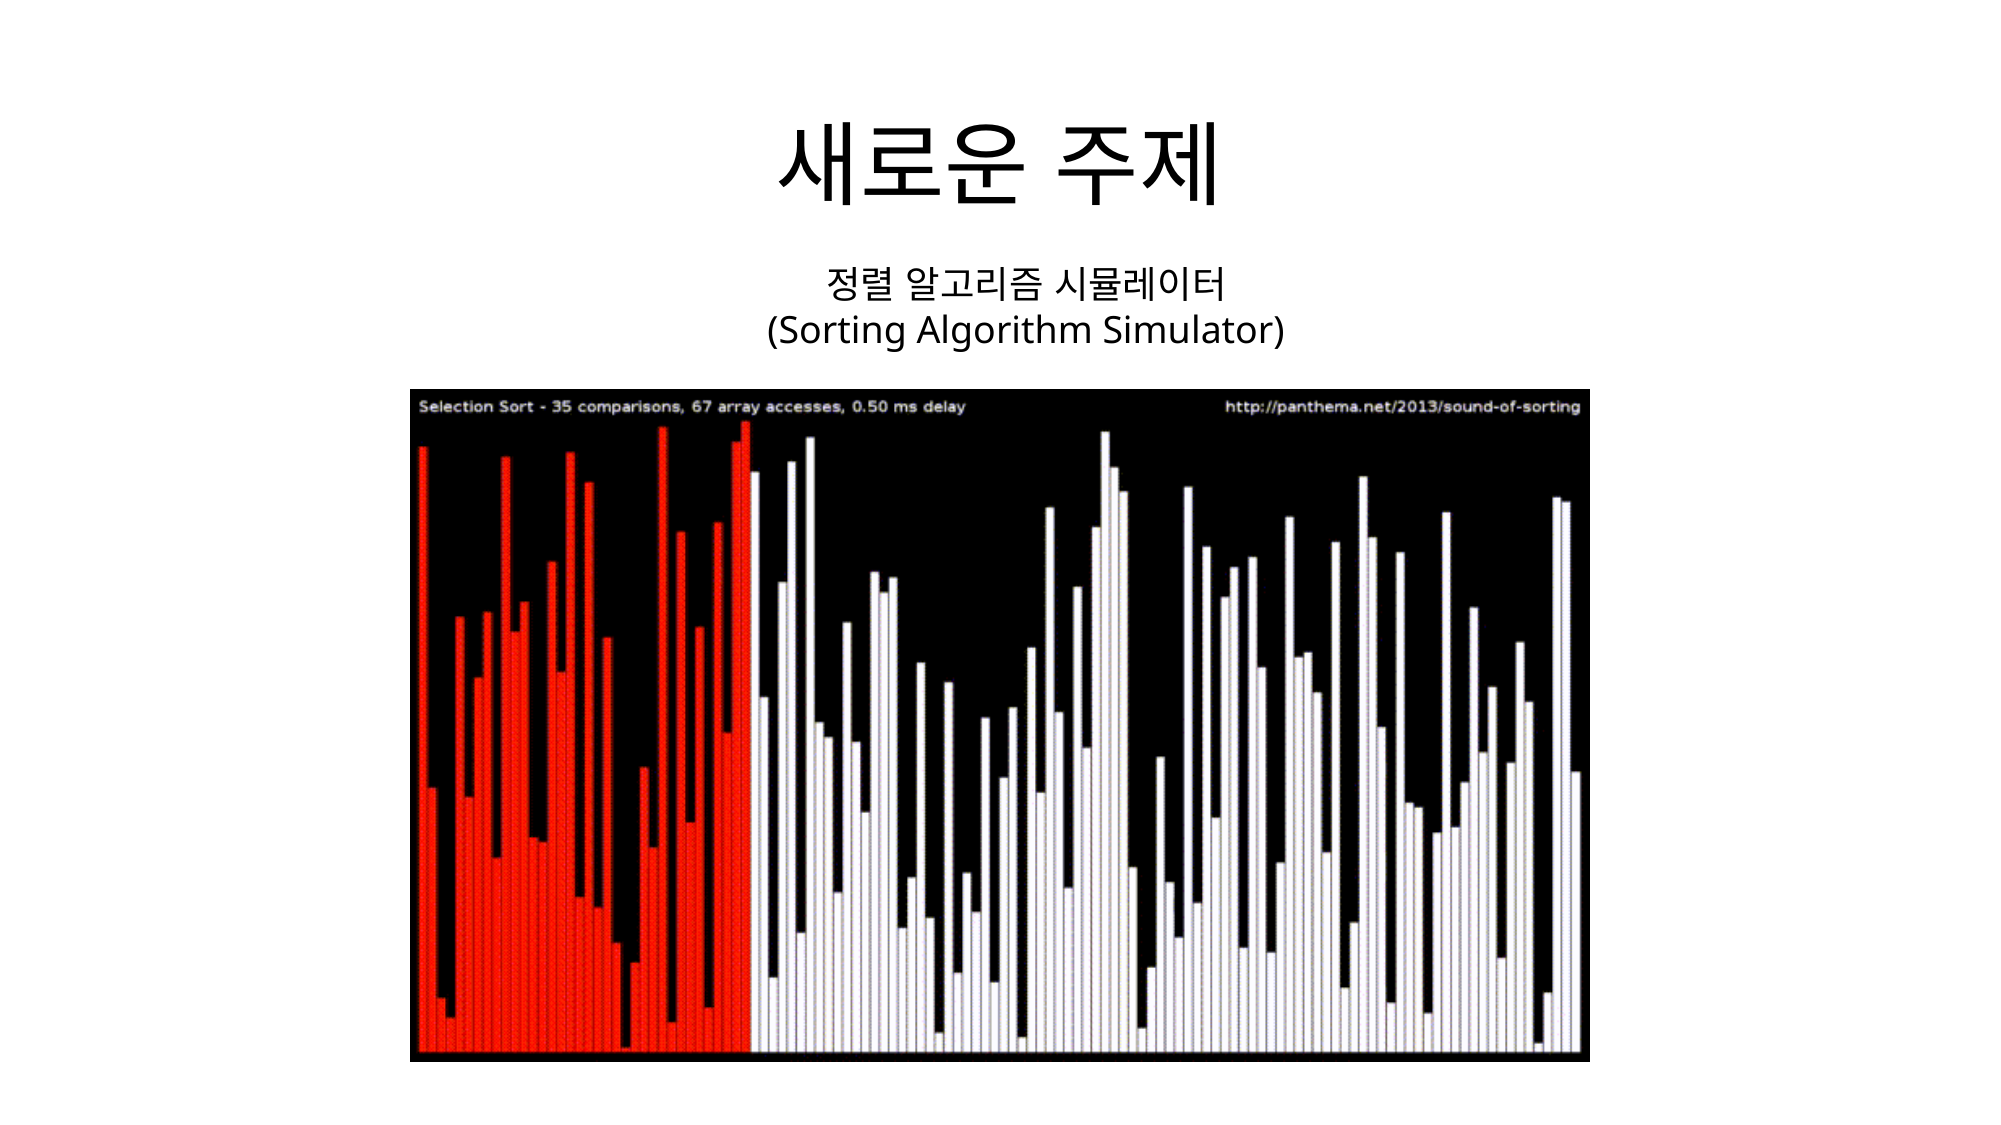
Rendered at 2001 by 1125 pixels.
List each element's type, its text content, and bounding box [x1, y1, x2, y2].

title 새로운 주제 [137, 59, 1863, 278]
text_box 정렬 알고리즘 시뮬레이터 (Sorting Algorithm Simulator) [752, 253, 1301, 359]
picture [409, 389, 1590, 1062]
